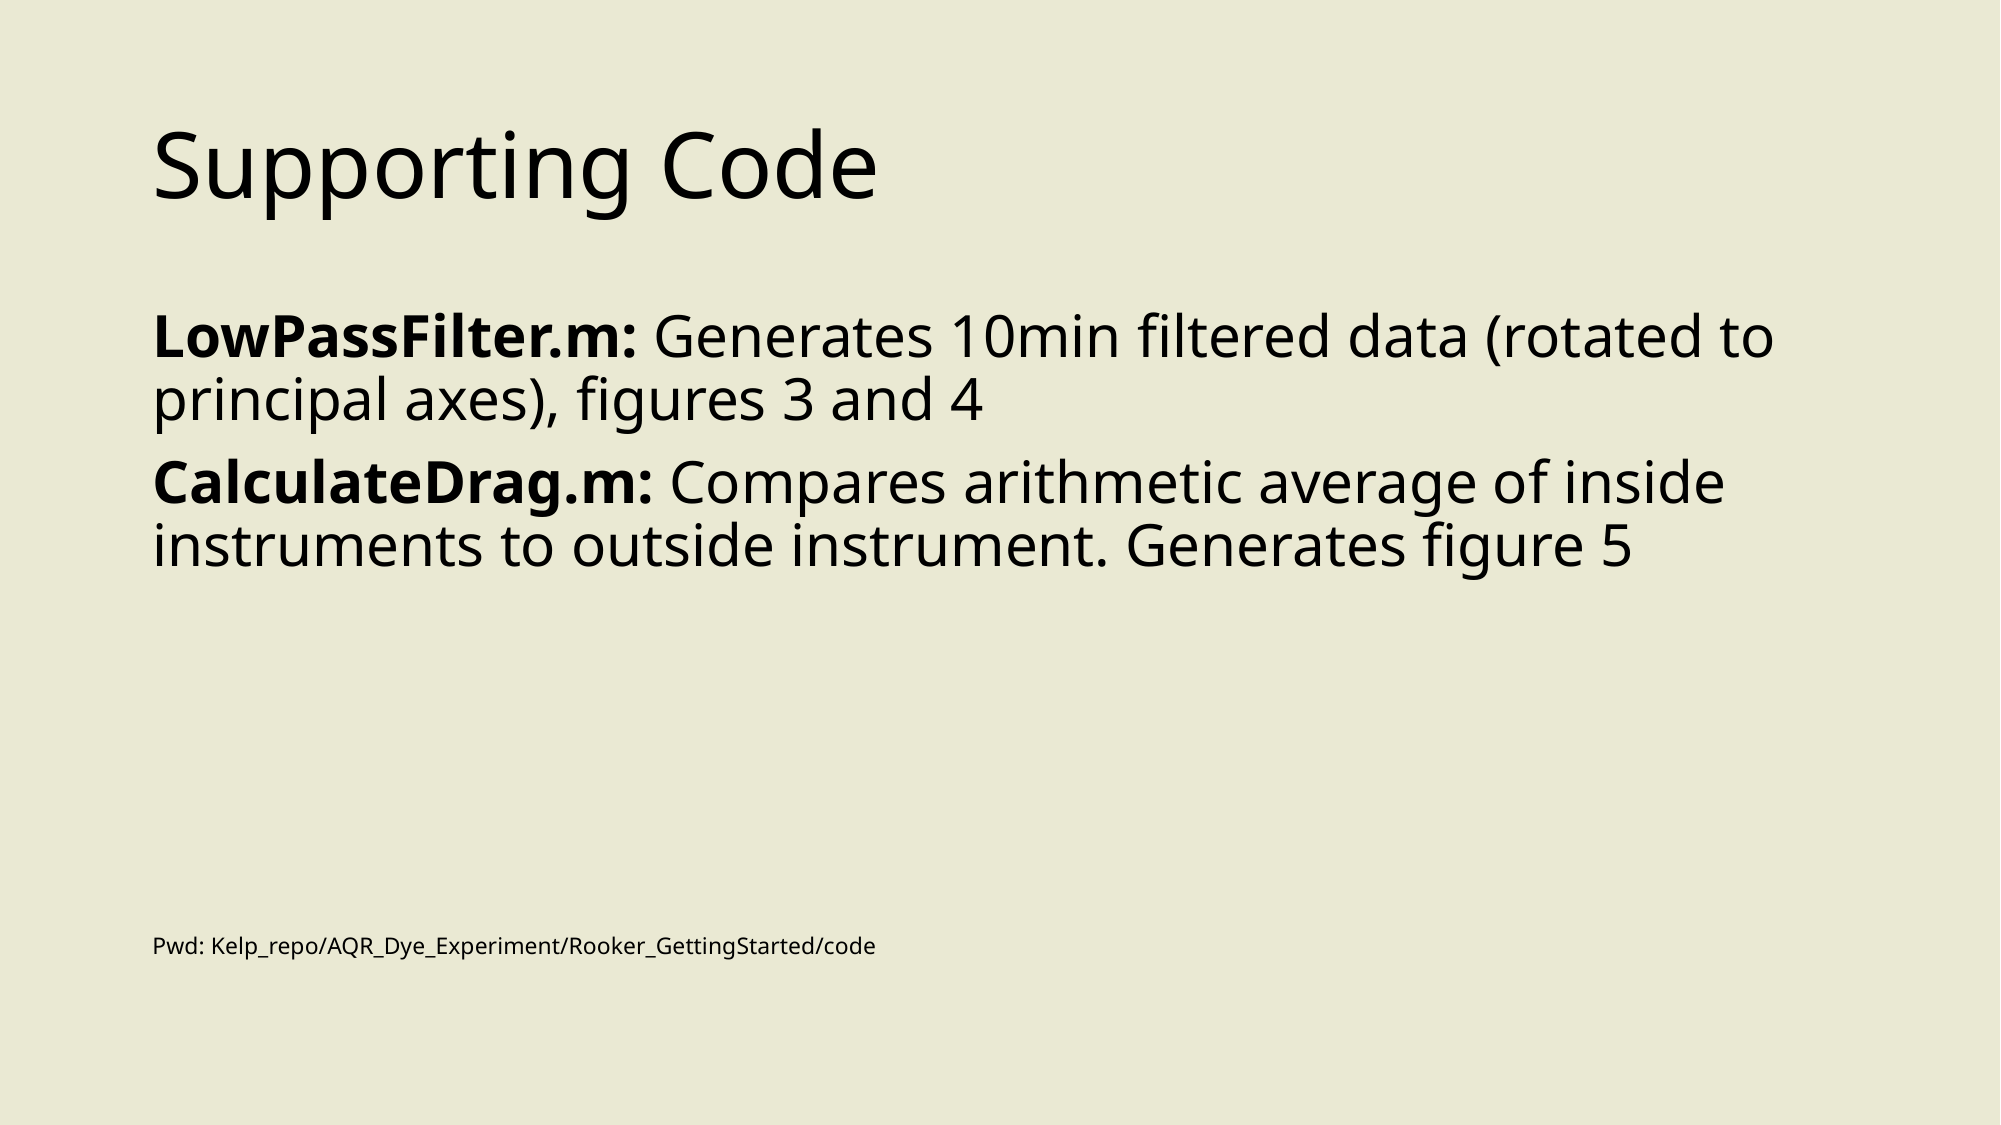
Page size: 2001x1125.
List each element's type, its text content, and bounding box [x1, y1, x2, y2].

list LowPassFilter.m: Generates 10min filtered data (rotated to principal axes), figures 3 and 4 CalculateDrag.m: Compares arithmetic average of inside instruments to outside instrument. Generates figure 5 Pwd: Kelp_repo/AQR_Dye_Experiment/Rooker_GettingStarted/code [137, 299, 1863, 1014]
title Supporting Code [137, 59, 1863, 278]
